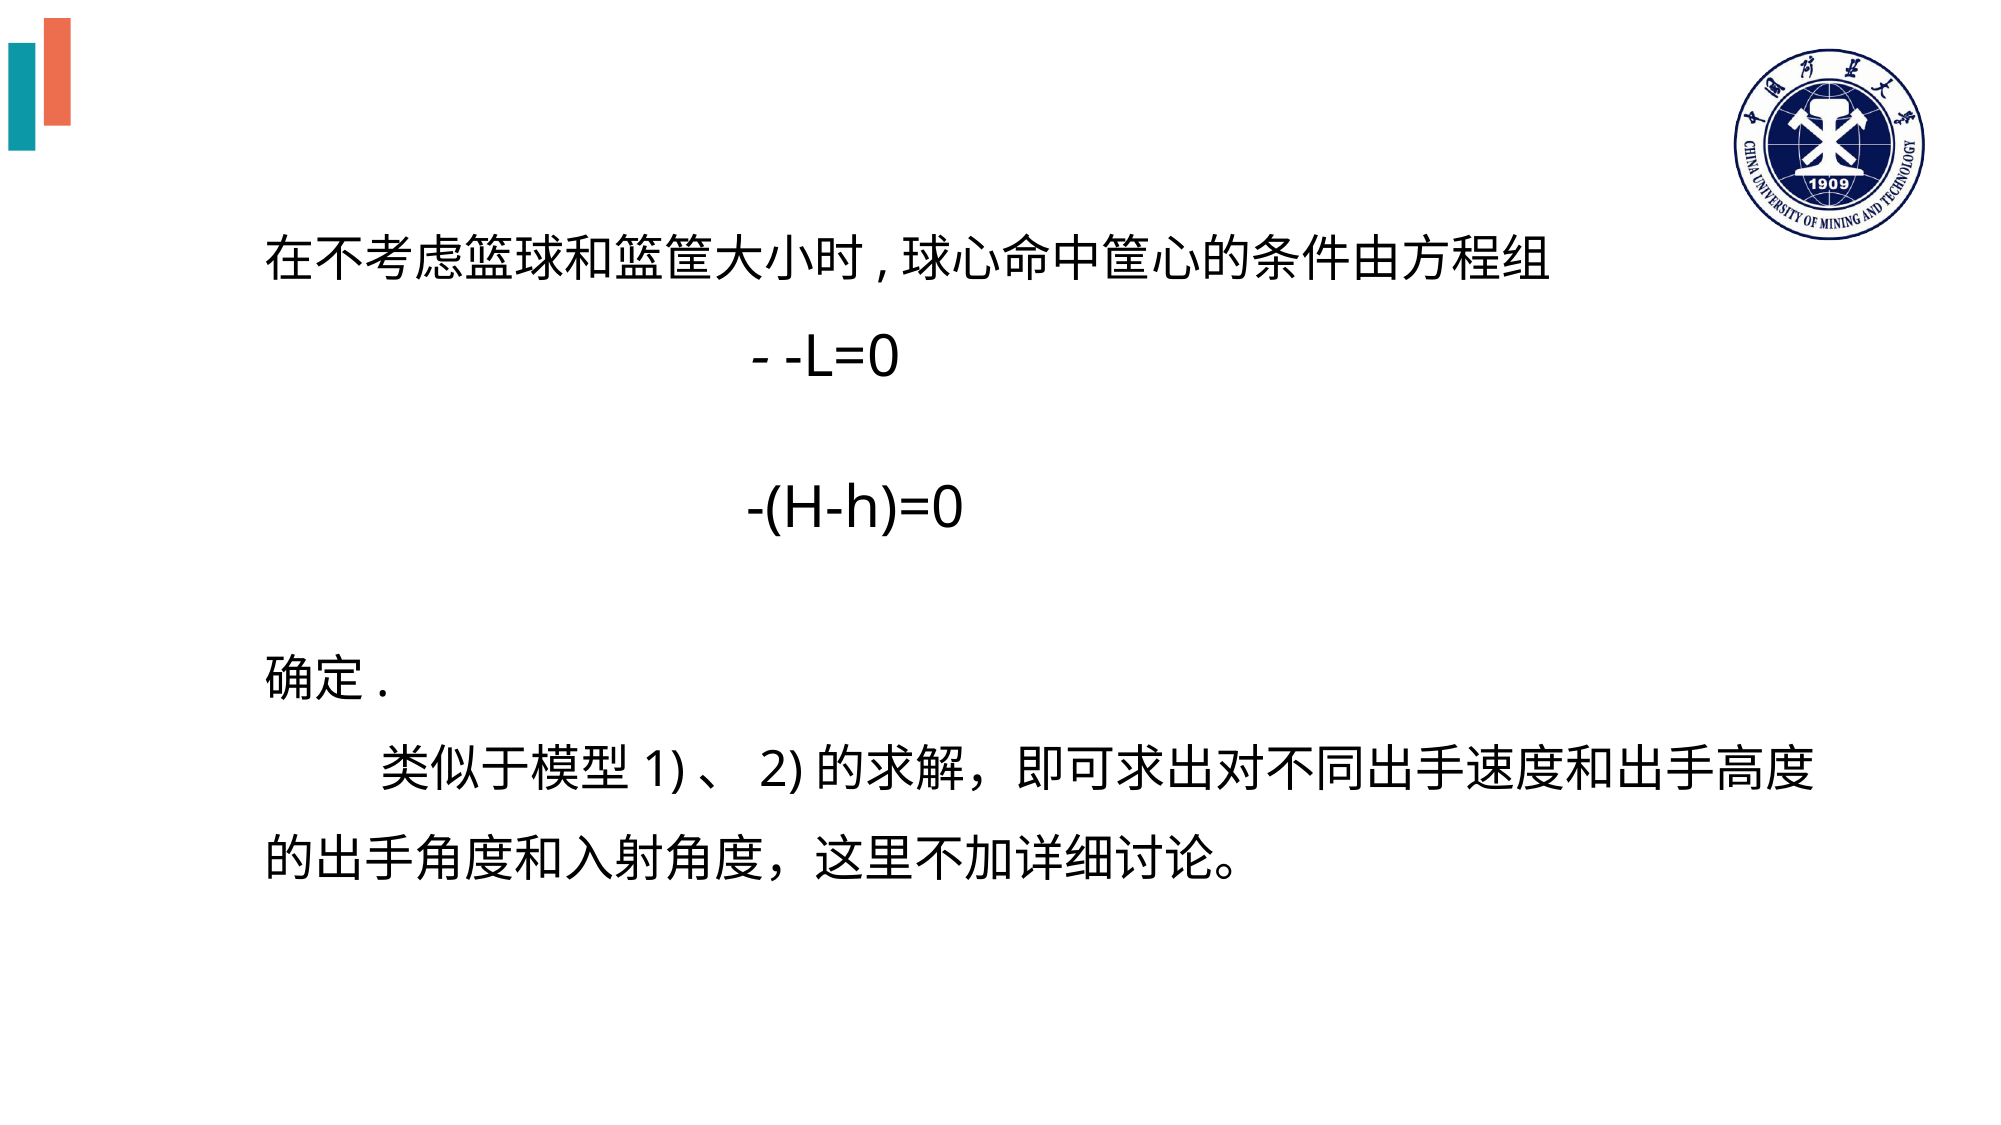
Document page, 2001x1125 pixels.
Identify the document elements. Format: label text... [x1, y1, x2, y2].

text_box [7, 42, 36, 152]
text_box 在不考虑篮球和篮筐大小时,球心命中筐心的条件由方程组 确定. 类似于模型1)、2)的求解，即可求出对不同出手速度和出手高度的出手角度和入射角度，这里不加详细讨论。 [249, 188, 1853, 894]
picture [1706, 19, 1959, 272]
text_box [43, 17, 72, 127]
